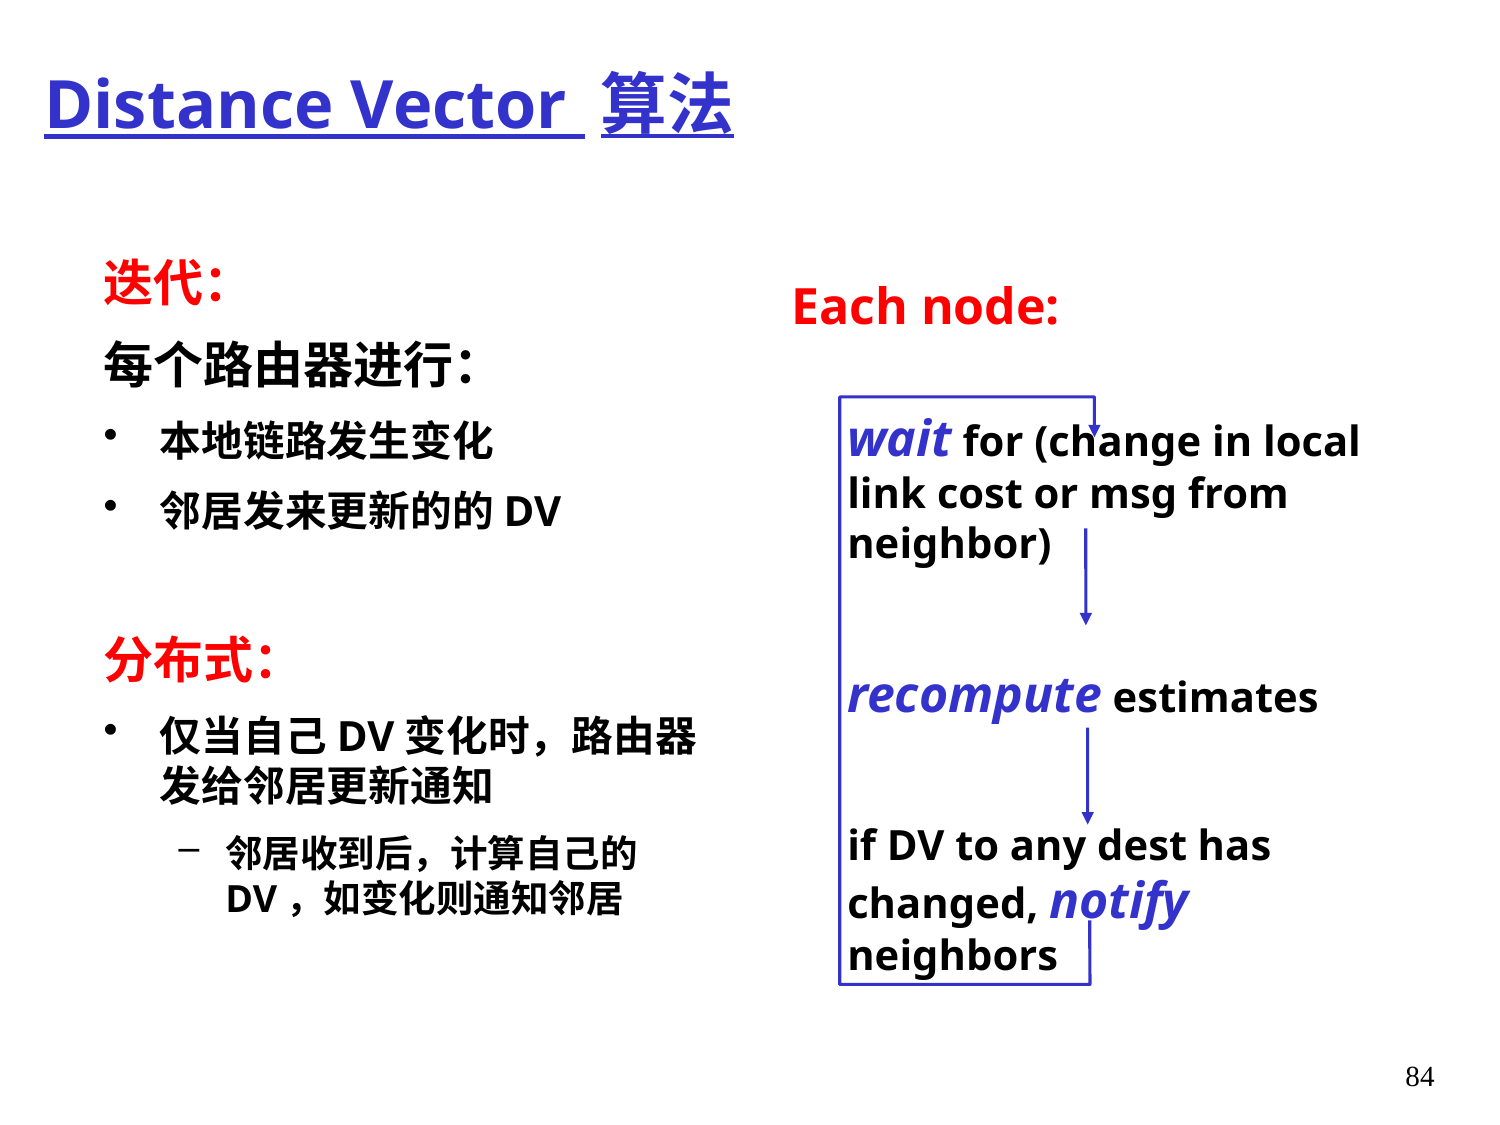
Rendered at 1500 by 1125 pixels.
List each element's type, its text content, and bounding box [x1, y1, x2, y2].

text_box Each node: [776, 267, 1076, 342]
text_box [832, 314, 1411, 1052]
list 迭代： 每个路由器进行： 本地链路发生变化 邻居发来更新的的DV 分布式： 仅当自己DV变化时，路由器发给邻居更新通知 邻居收到后，计算自己的DV，如变化则通知邻居 [88, 243, 739, 1007]
title Distance Vector 算法 [29, 30, 1305, 173]
slide_number 84 [1338, 1049, 1451, 1125]
